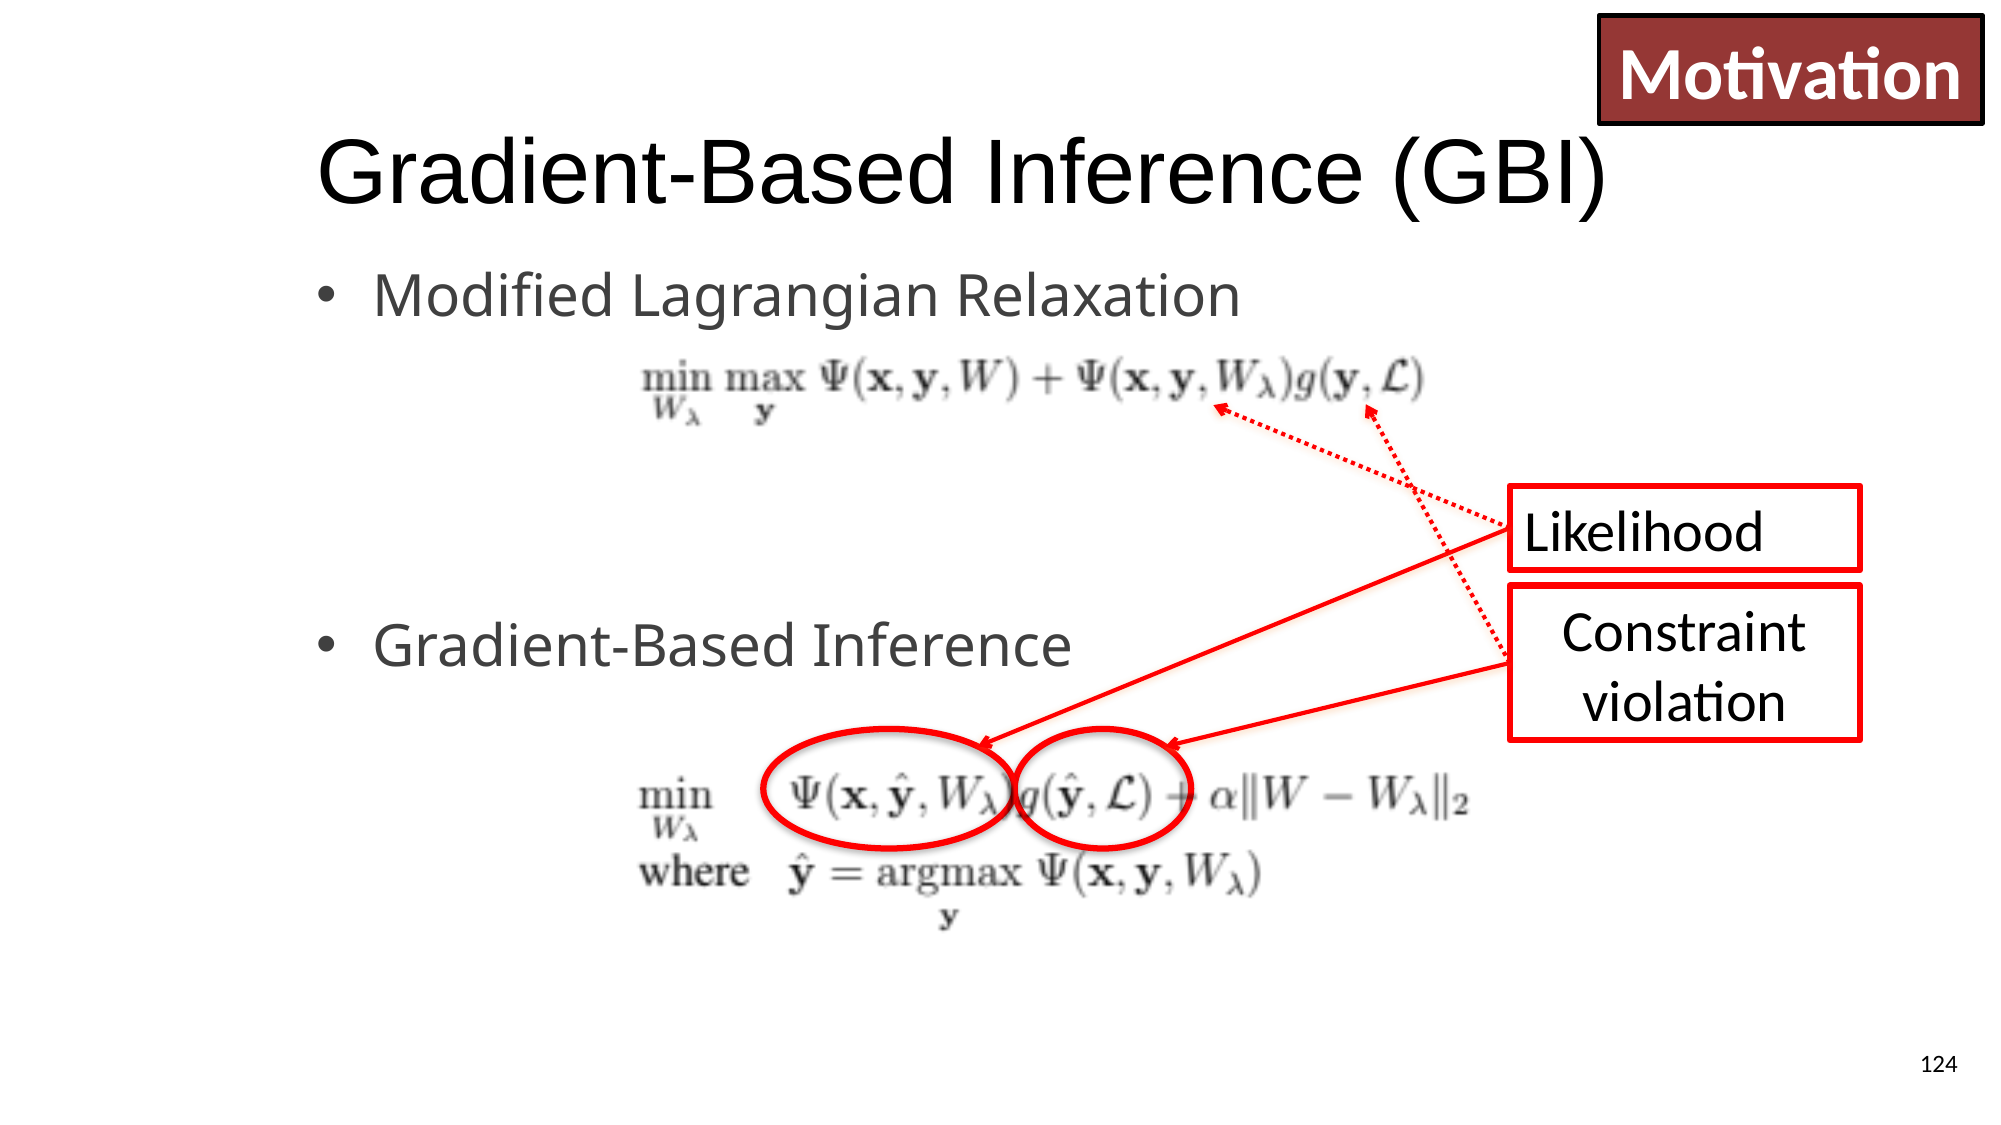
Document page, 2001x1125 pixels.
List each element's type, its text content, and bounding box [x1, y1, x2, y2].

picture [619, 339, 1432, 431]
text_box [789, 728, 972, 751]
text_box Likelihood [1515, 485, 1860, 571]
slide_number 123 [1853, 1019, 1974, 1106]
list Modified Lagrangian Relaxation Gradient-Based Inference [301, 243, 1699, 991]
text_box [1213, 404, 1511, 529]
text_box Motivation [1597, 13, 1985, 126]
text_box Constraint violation [1515, 585, 1860, 741]
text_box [977, 528, 1510, 747]
title Gradient-Based Inference (GBI) [301, 97, 1750, 223]
picture [592, 753, 1525, 941]
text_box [1365, 537, 1510, 665]
